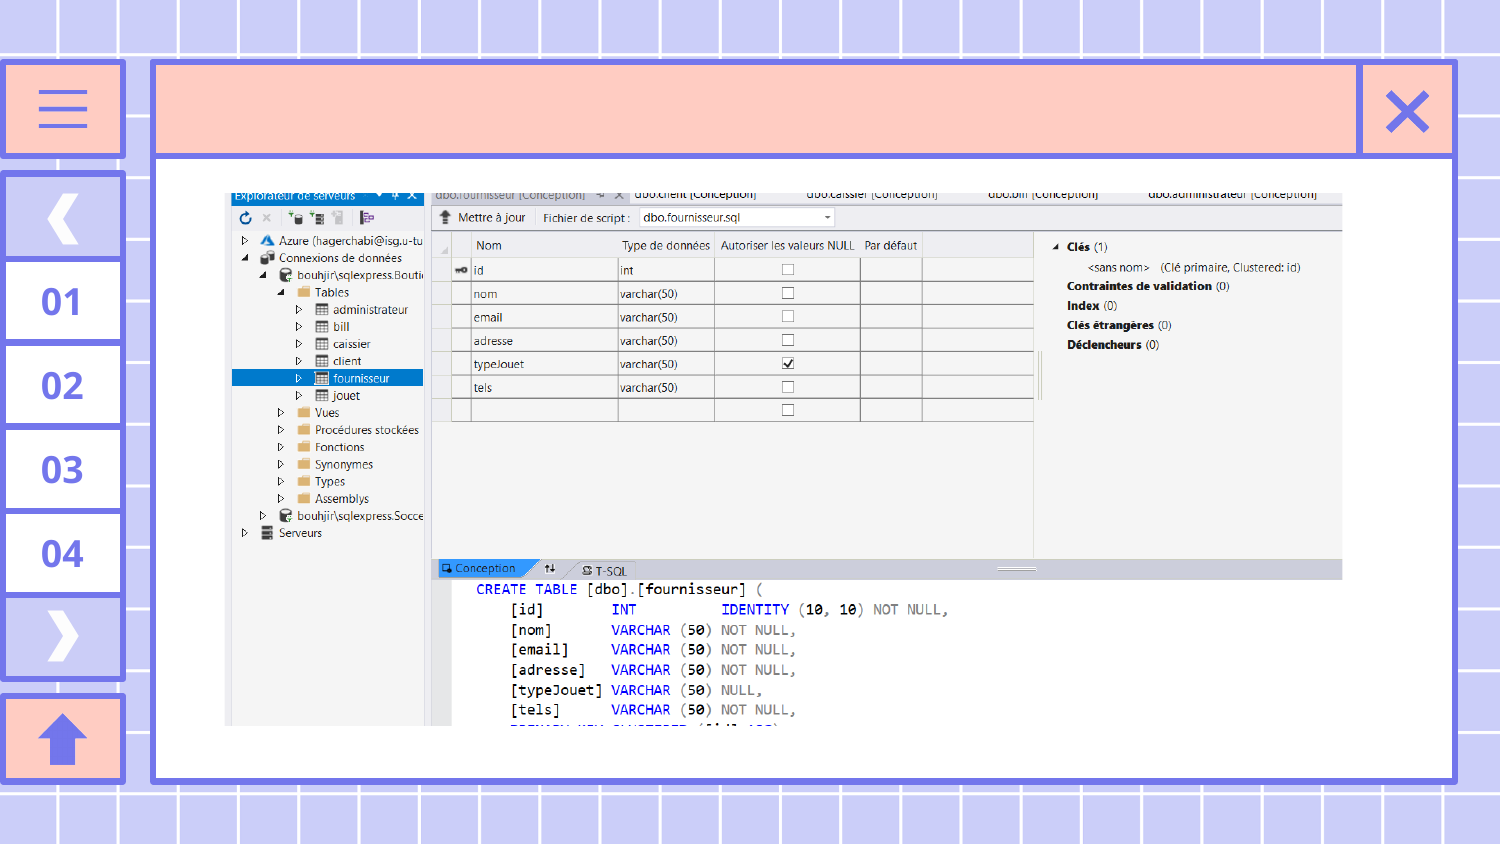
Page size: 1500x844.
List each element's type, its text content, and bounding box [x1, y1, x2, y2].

picture [38, 193, 88, 245]
text_box 02 [20, 365, 104, 403]
picture [0, 0, 1500, 844]
picture [38, 610, 88, 662]
picture [37, 713, 88, 765]
text_box 04 [20, 533, 104, 572]
text_box 03 [20, 449, 104, 487]
picture [38, 90, 88, 129]
text_box 01 [20, 281, 104, 319]
